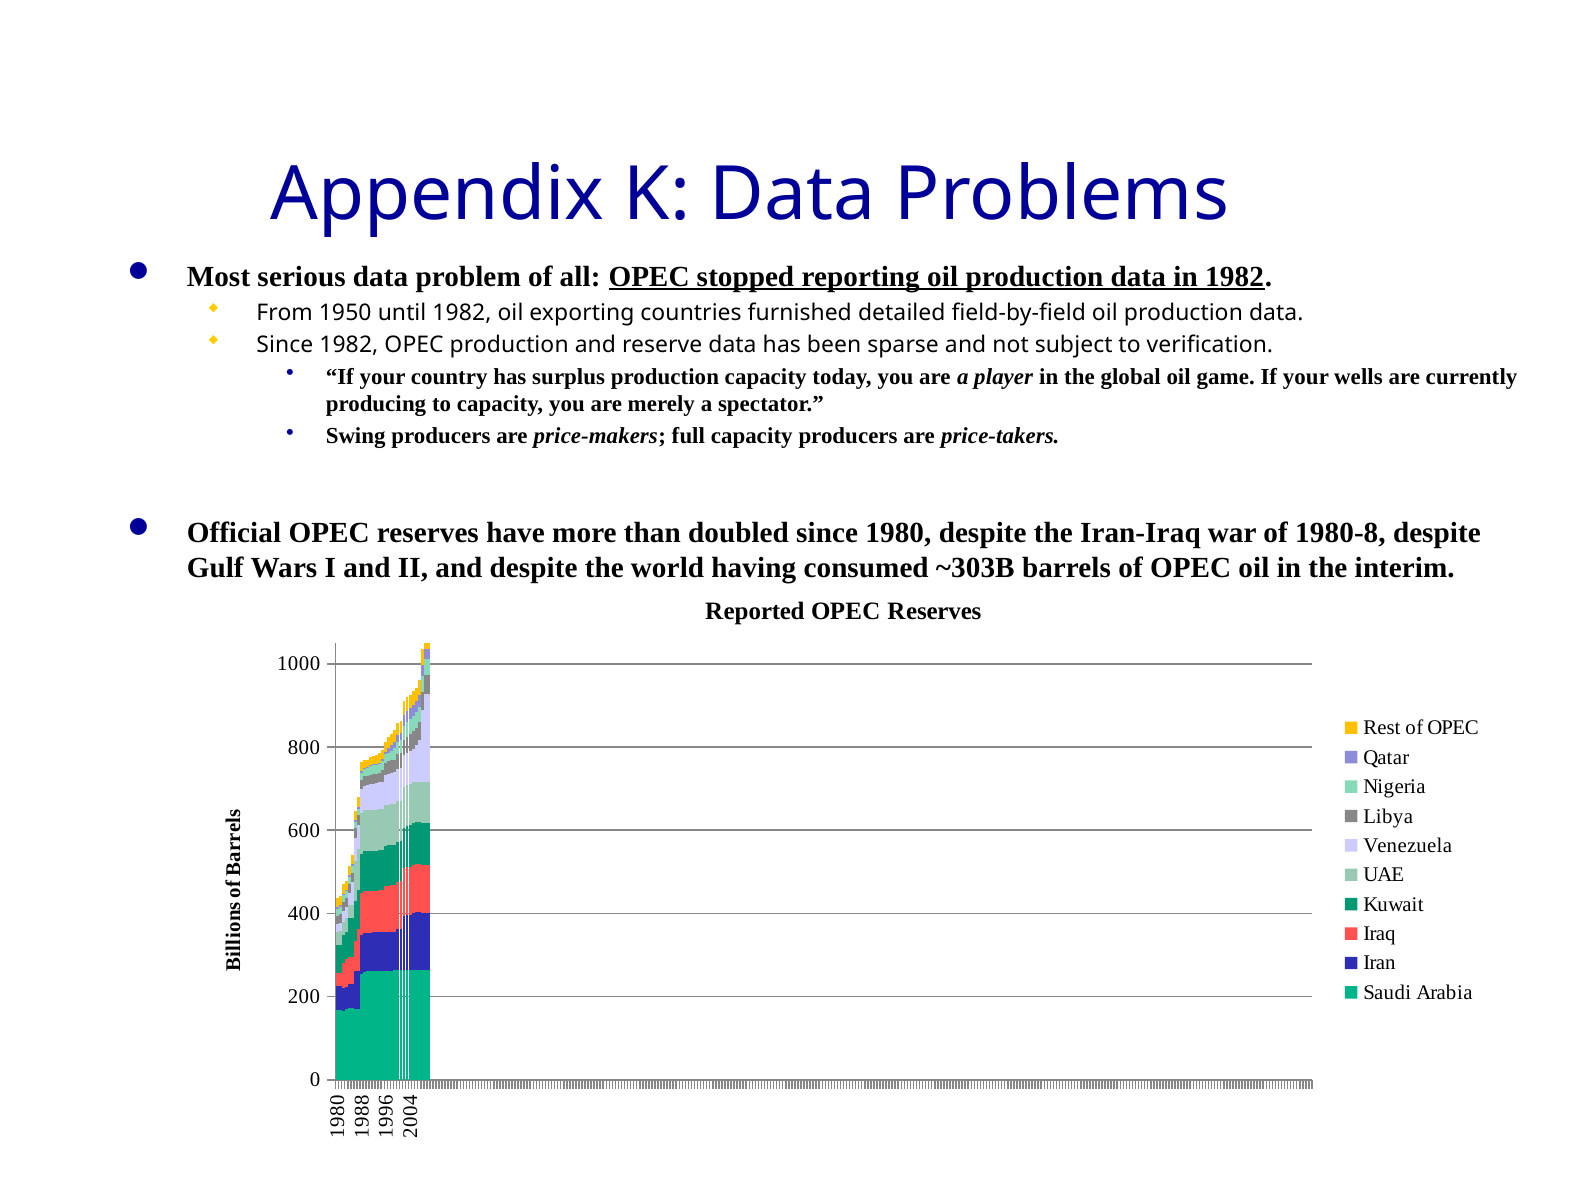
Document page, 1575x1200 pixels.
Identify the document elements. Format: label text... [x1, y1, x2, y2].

title Appendix K: Data Problems [112, 99, 1388, 249]
chart [188, 569, 1499, 1151]
list Most serious data problem of all: OPEC stopped reporting oil production data in 1982. From 1950 until 1982, oil exporting countries furnished detailed field-by-field oil production data. Since 1982, OPEC production and reserve data has been sparse and not subject to verification. “If your country has surplus production capacity today, you are a player in the global oil game. If your wells are currently producing to capacity, you are merely a spectator.” Swing producers are price-makers; full capacity producers are price-takers. Official OPEC reserves have more than doubled since 1980, despite the Iran-Iraq war of 1980-8, despite Gulf Wars I and II, and despite the world having consumed ~303B barrels of OPEC oil in the interim. [112, 249, 1538, 1000]
